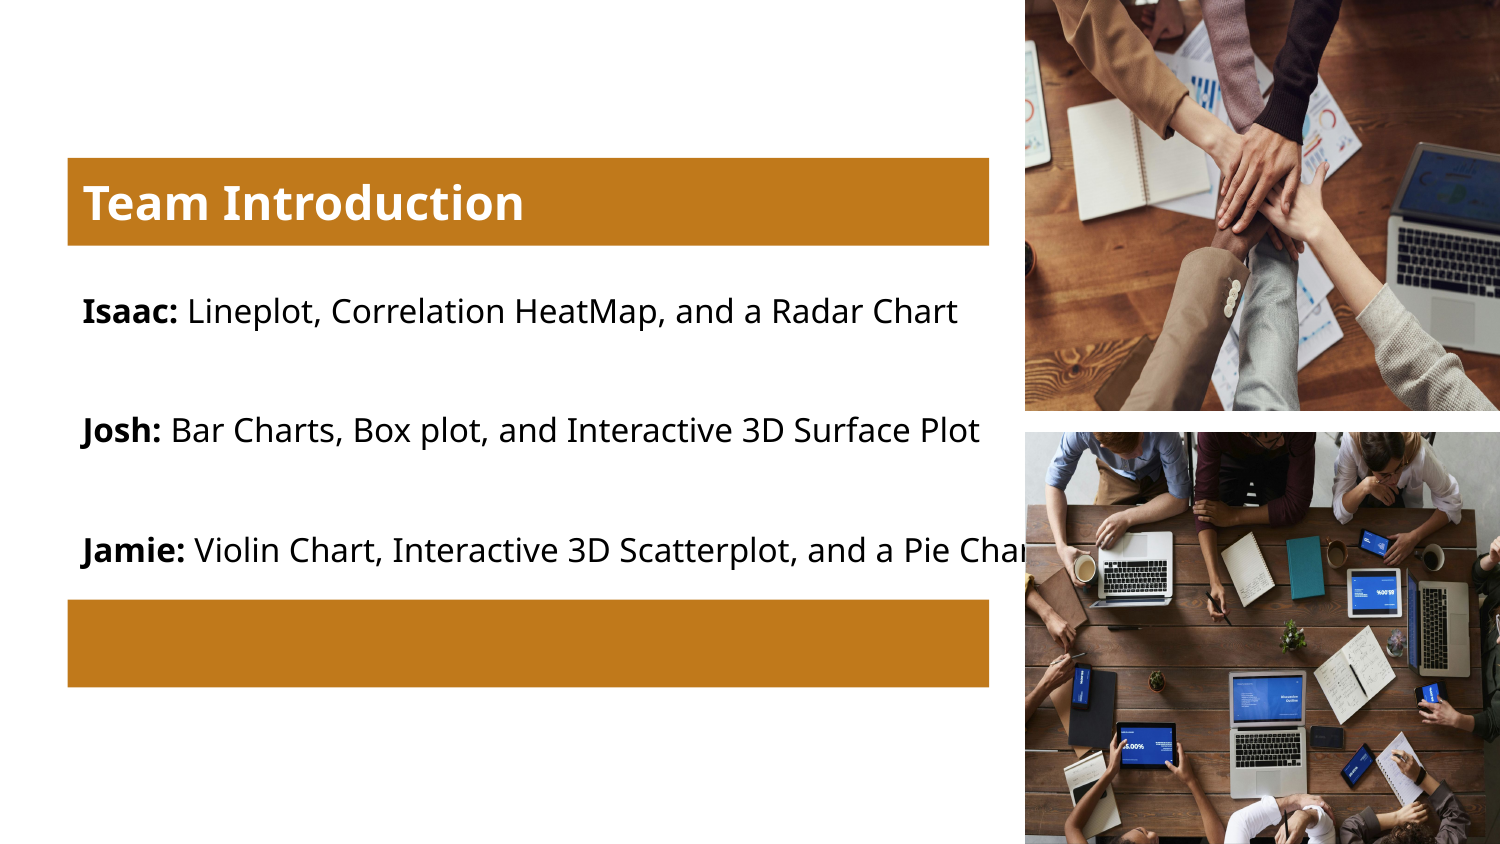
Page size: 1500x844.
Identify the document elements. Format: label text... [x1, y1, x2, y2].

picture [1024, 0, 1500, 412]
text_box Isaac: Lineplot, Correlation HeatMap, and a Radar Chart Josh: Bar Charts, Box plot, and Interactive 3D Surface Plot Jamie: Violin Chart, Interactive 3D Scatterplot, and a Pie Chart [67, 274, 1094, 600]
picture [1024, 432, 1500, 844]
title Team Introduction [67, 599, 990, 688]
title Team Introduction [67, 157, 990, 246]
